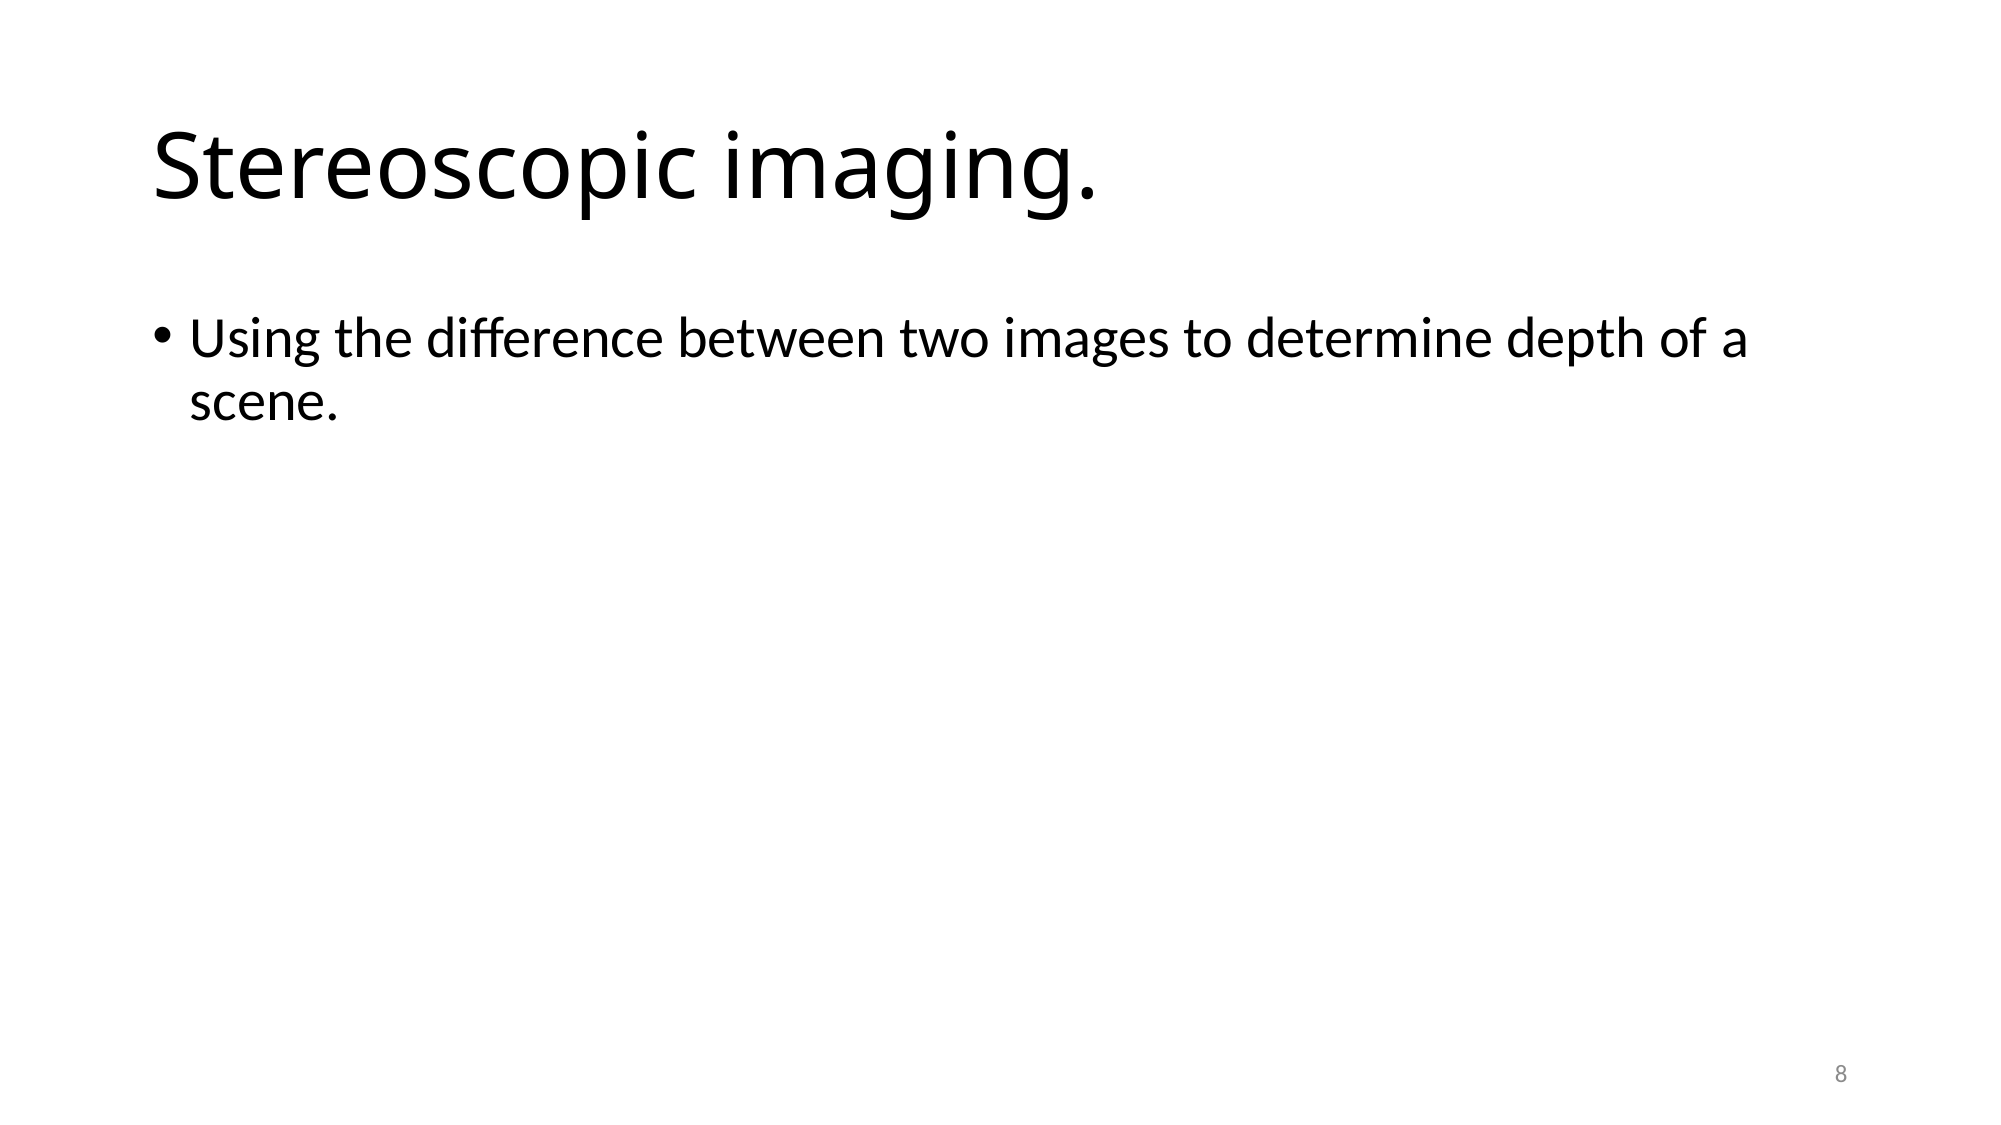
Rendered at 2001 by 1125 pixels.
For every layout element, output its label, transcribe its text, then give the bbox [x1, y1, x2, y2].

list Using the difference between two images to determine depth of a scene. [137, 299, 1863, 1014]
slide_number 8 [1412, 1042, 1863, 1103]
title Stereoscopic imaging. [137, 59, 1863, 278]
